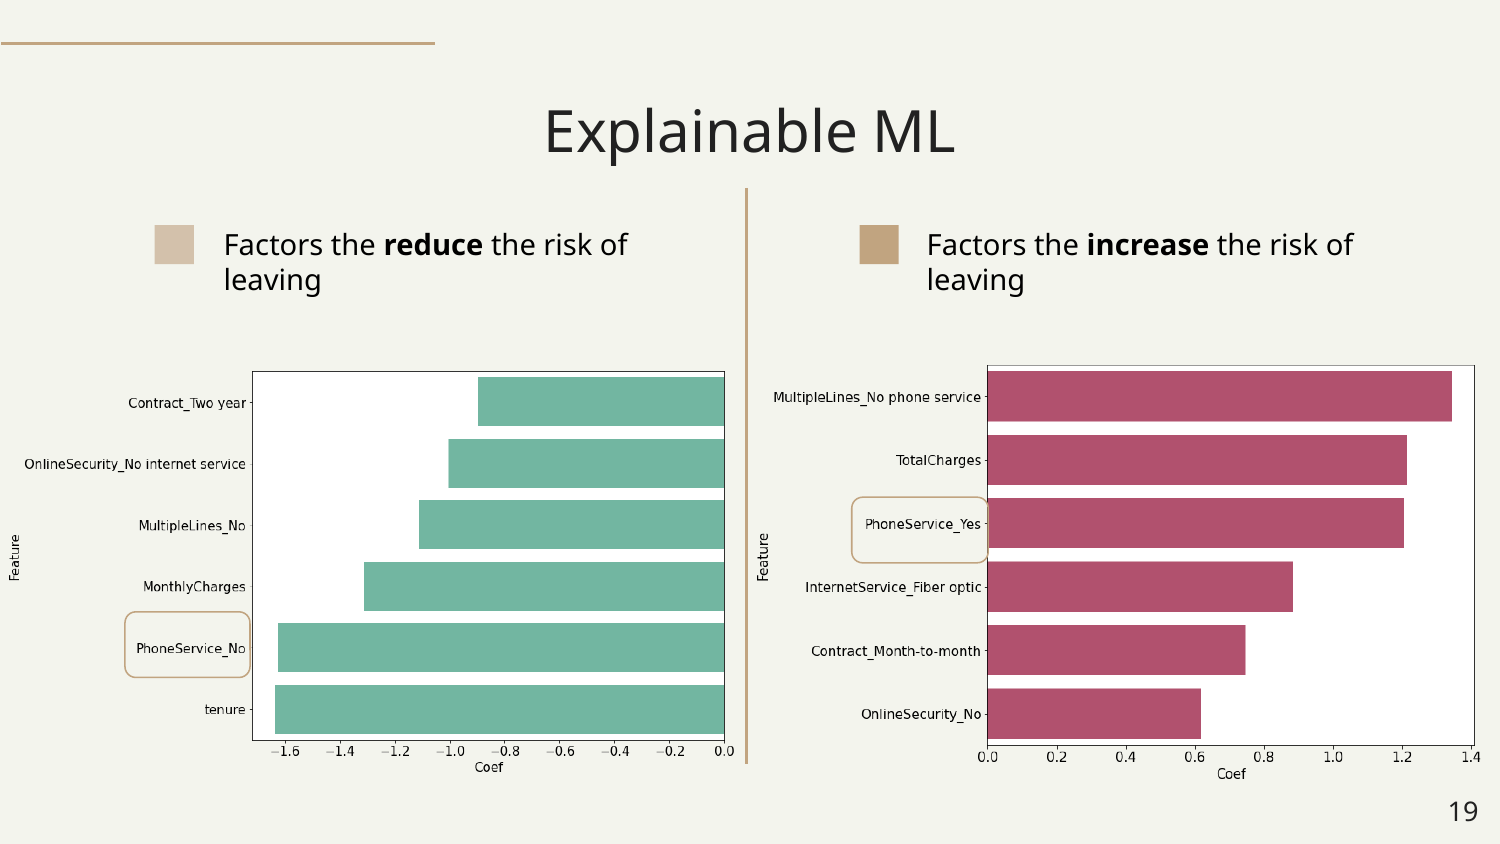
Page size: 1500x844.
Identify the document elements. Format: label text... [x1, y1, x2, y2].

picture [2, 364, 740, 780]
text_box [859, 225, 899, 265]
slide_number 19 [1403, 779, 1494, 844]
text_box Factors the increase the risk of leaving [911, 211, 1417, 312]
text_box [154, 225, 194, 265]
picture [749, 358, 1487, 787]
title Explainable ML [116, 90, 1383, 169]
text_box Factors the reduce the risk of leaving [208, 211, 692, 312]
